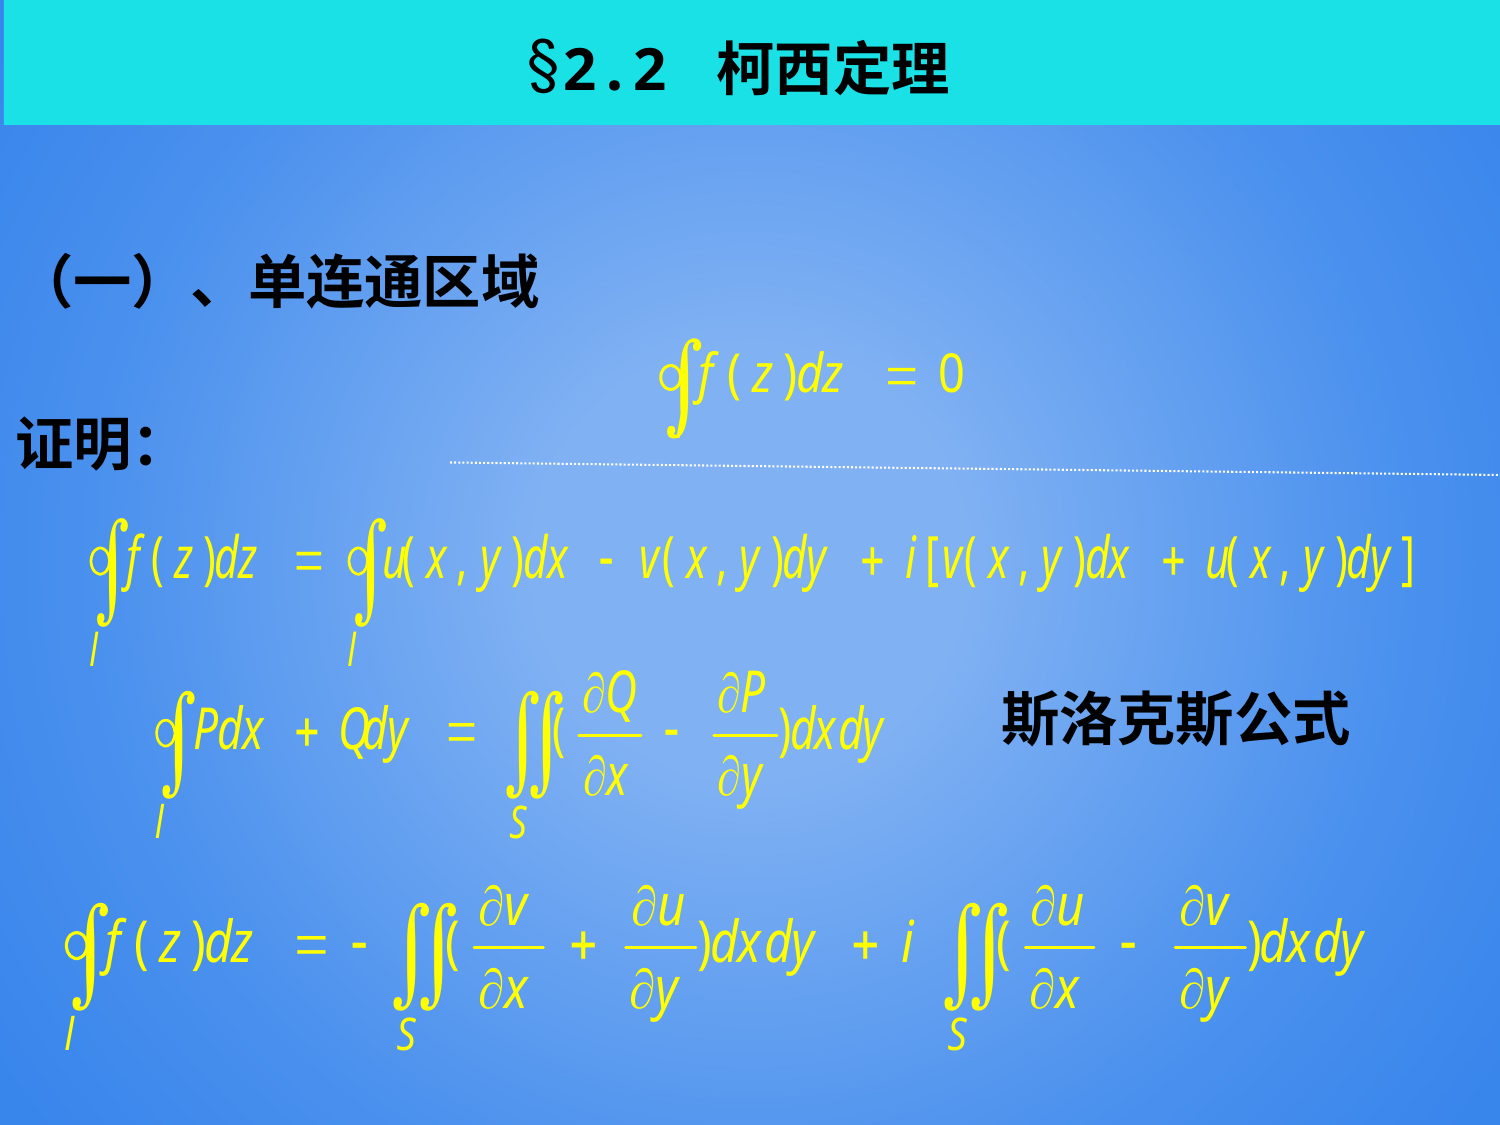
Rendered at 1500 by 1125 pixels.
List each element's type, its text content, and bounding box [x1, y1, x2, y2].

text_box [50, 859, 1387, 1061]
picture [0, 0, 1500, 1125]
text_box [645, 309, 972, 449]
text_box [77, 487, 1423, 677]
text_box 证明： [0, 399, 213, 486]
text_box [142, 646, 901, 848]
text_box （一）、单连通区域 [0, 237, 575, 323]
text_box 2.2 柯西定理 [512, 24, 975, 110]
text_box [3, 0, 1500, 125]
text_box 斯洛克斯公式 [986, 674, 1500, 760]
